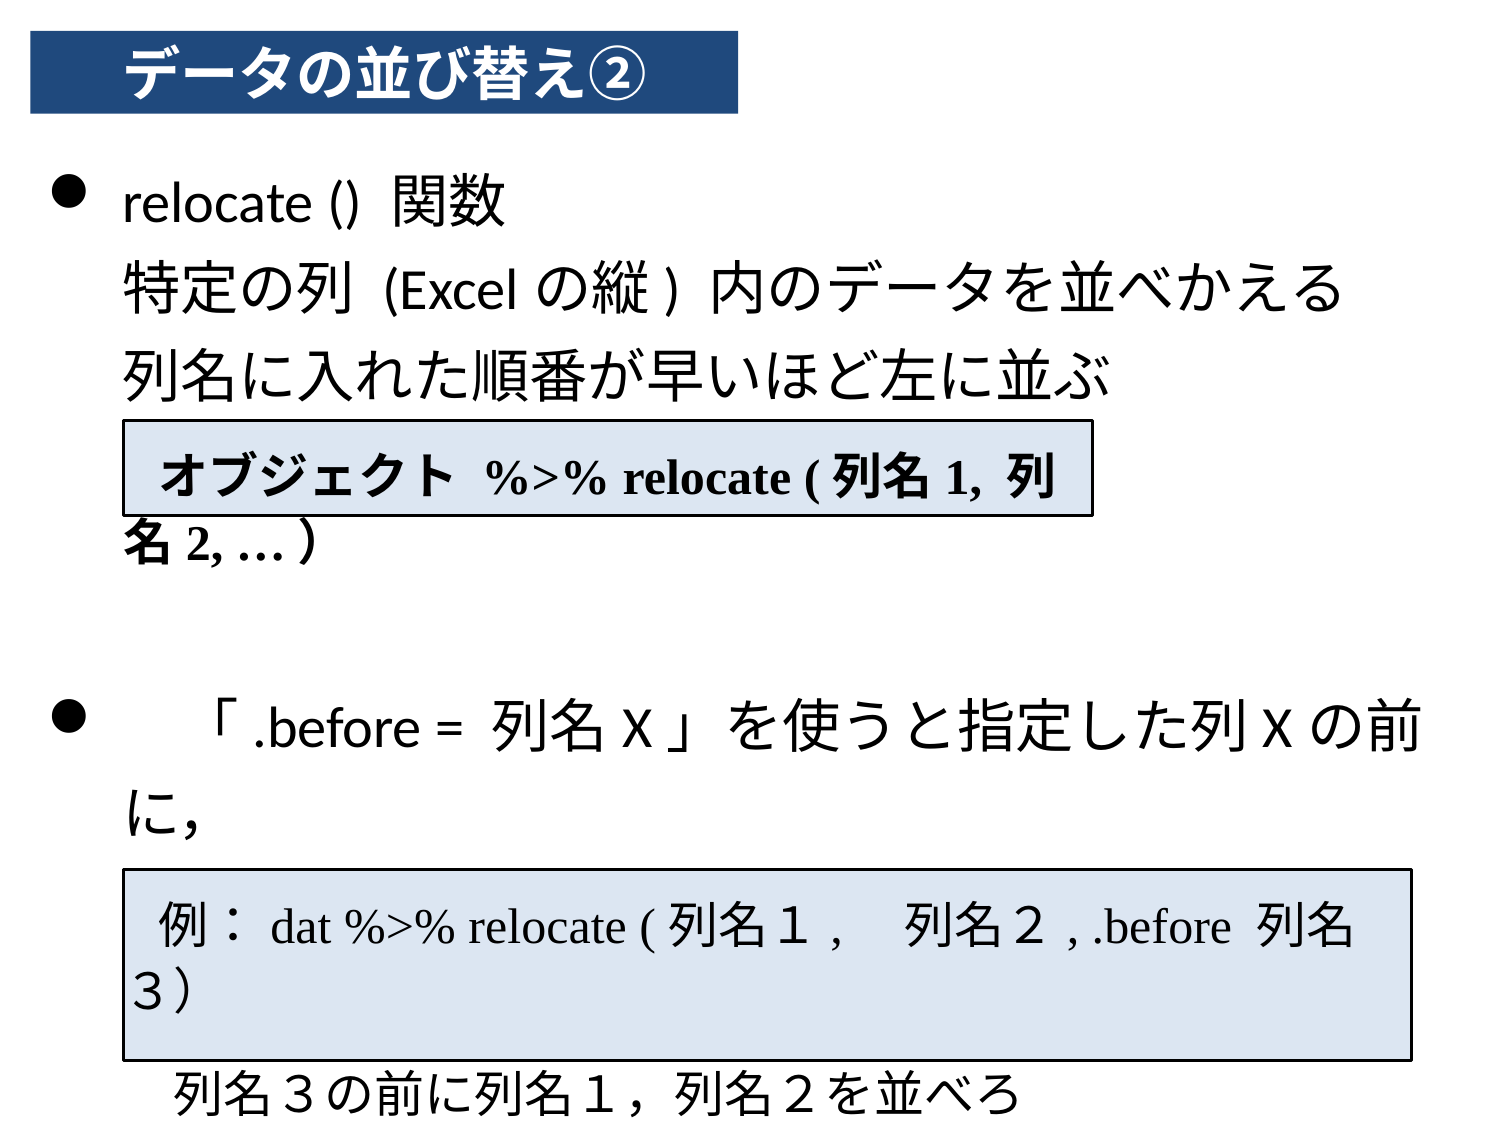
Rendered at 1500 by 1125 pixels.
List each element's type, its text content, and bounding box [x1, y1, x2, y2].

text_box オブジェクト %>% relocate (列名1, 列名2, …） [122, 419, 1095, 517]
text_box relocate () 関数 特定の列 (Excelの縦) 内のデータを並べかえる 列名に入れた順番が早いほど左に並ぶ 「.before = 列名X」を使うと指定した列Xの前に， 「.after = 列名X」 を使うと指定した列Xの後に並べる [30, 127, 1446, 485]
text_box データの並び替え② [28, 29, 740, 116]
text_box 例：dat %>% relocate (列名１, 列名２, .before 列名３） 列名３の前に列名１，列名２を並べろ [122, 867, 1413, 1063]
